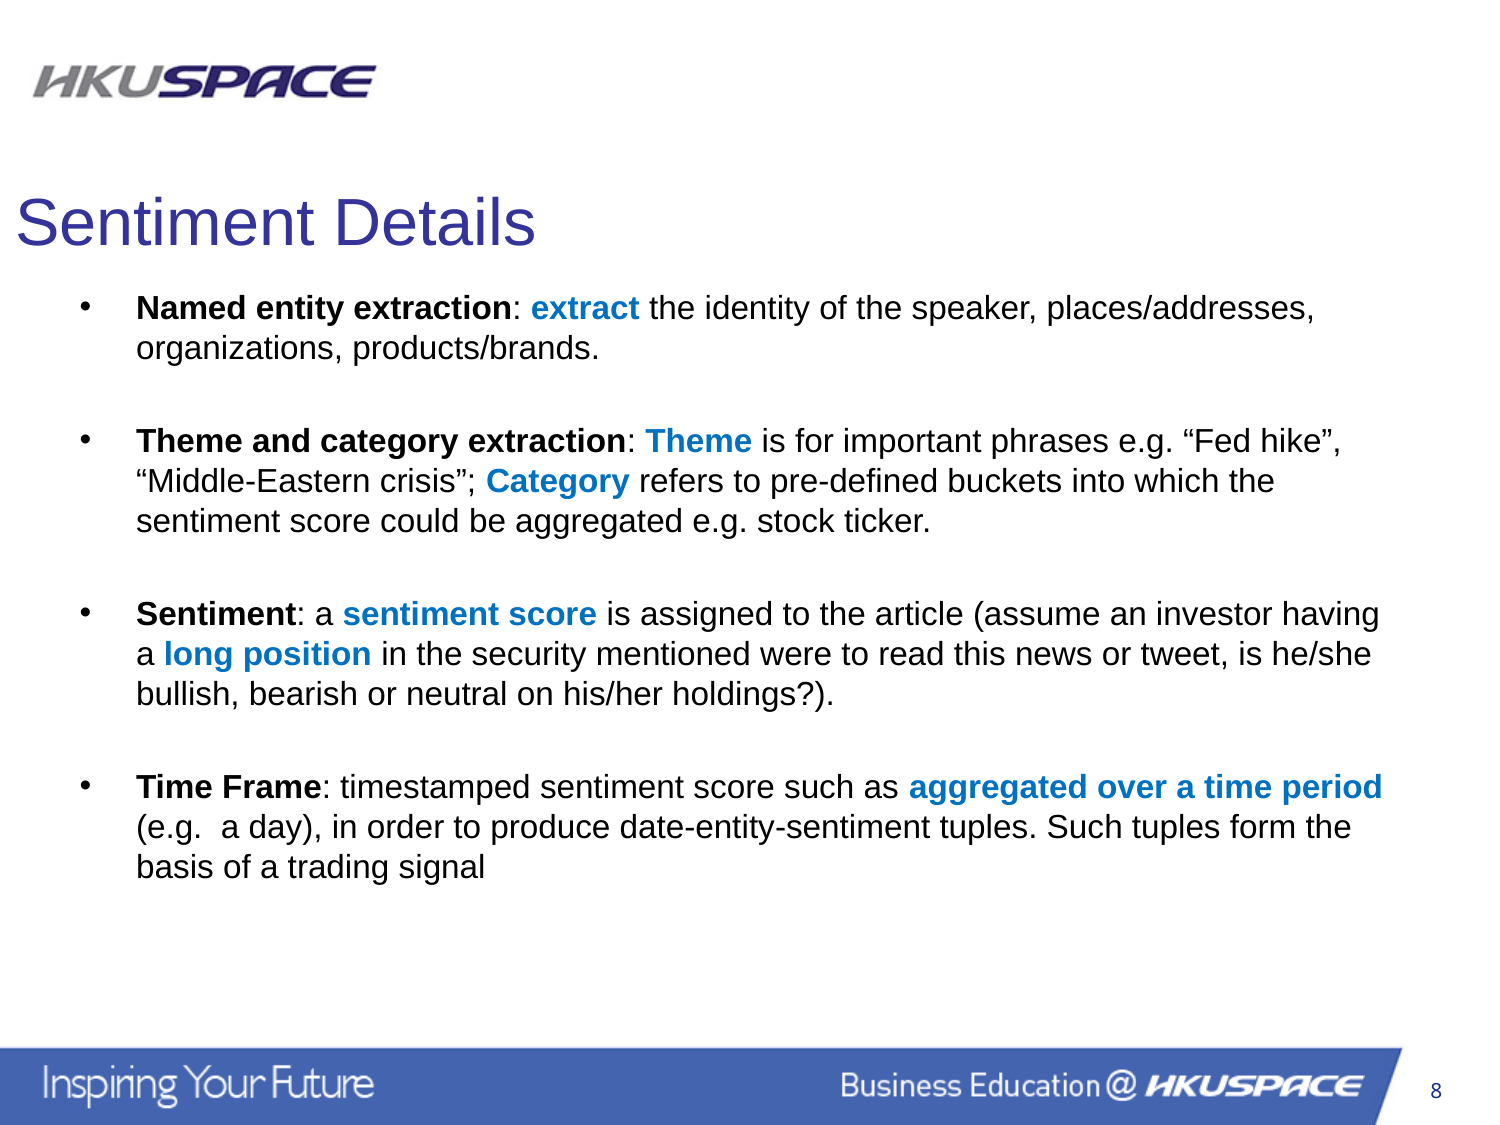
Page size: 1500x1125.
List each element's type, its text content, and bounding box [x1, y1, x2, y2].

title Sentiment Details [0, 101, 1325, 266]
text_box Named entity extraction: extract the identity of the speaker, places/addresses, organizations, products/brands. Theme and category extraction: Theme is for important phrases e.g. “Fed hike”, “Middle-Eastern crisis”; Category refers to pre-defined buckets into which the sentiment score could be aggregated e.g. stock ticker. Sentiment: a sentiment score is assigned to the article (assume an investor having a long position in the security mentioned were to read this news or tweet, is he/she bullish, bearish or neutral on his/her holdings?). Time Frame: timestamped sentiment score such as aggregated over a time period (e.g. a day), in order to produce date-entity-sentiment tuples. Such tuples form the basis of a trading signal [64, 278, 1424, 1047]
slide_number 8 [1415, 1070, 1499, 1125]
picture [0, 0, 1500, 1125]
